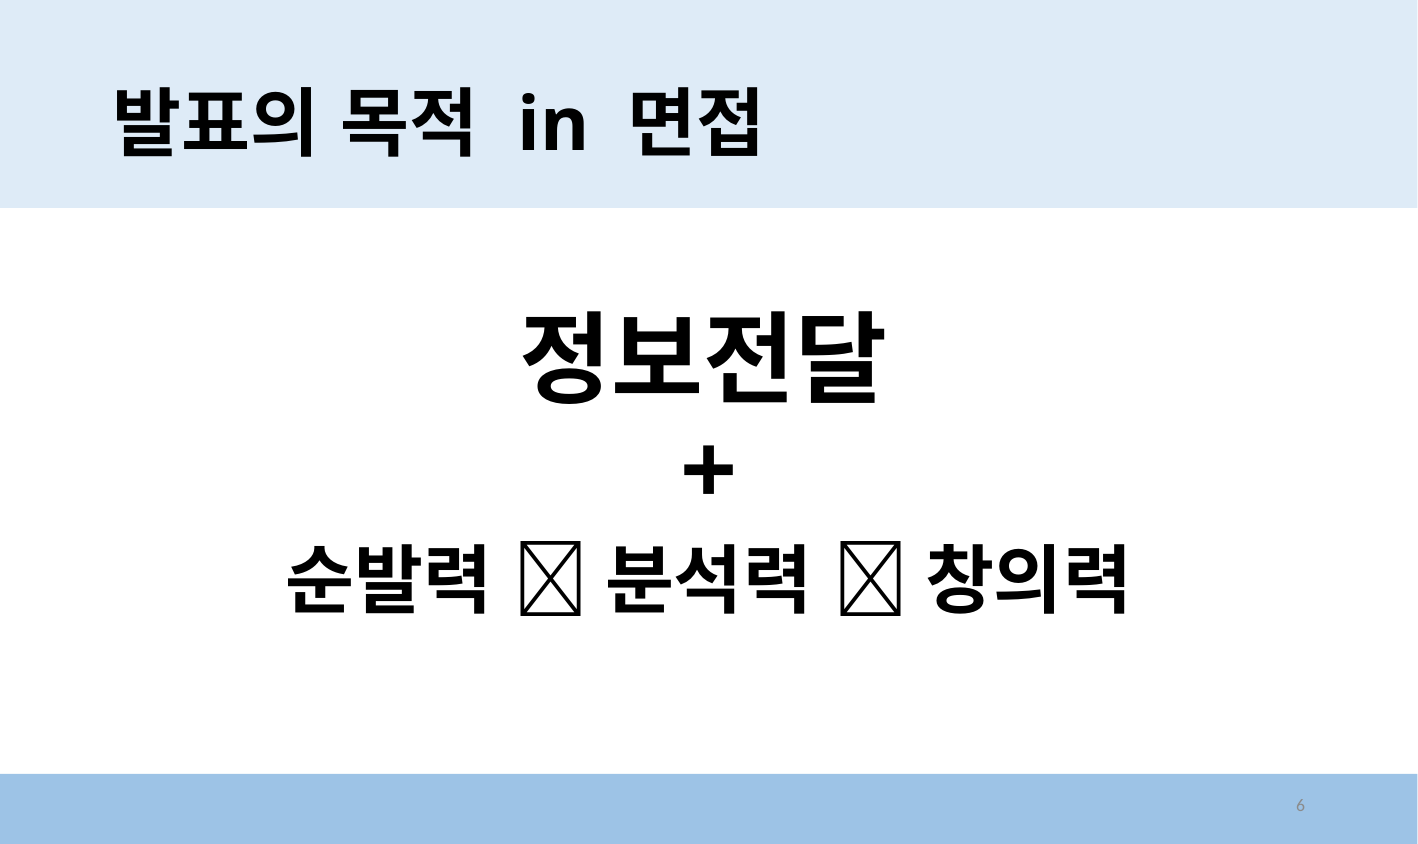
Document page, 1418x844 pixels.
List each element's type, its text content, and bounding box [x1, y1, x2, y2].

slide_number 6 [1001, 782, 1320, 827]
text_box + [504, 407, 913, 517]
text_box 순발력  분석력  창의력 [207, 517, 1210, 649]
text_box 정보전달 [504, 297, 913, 407]
title 발표의 목적 in 면접 [97, 44, 1320, 208]
